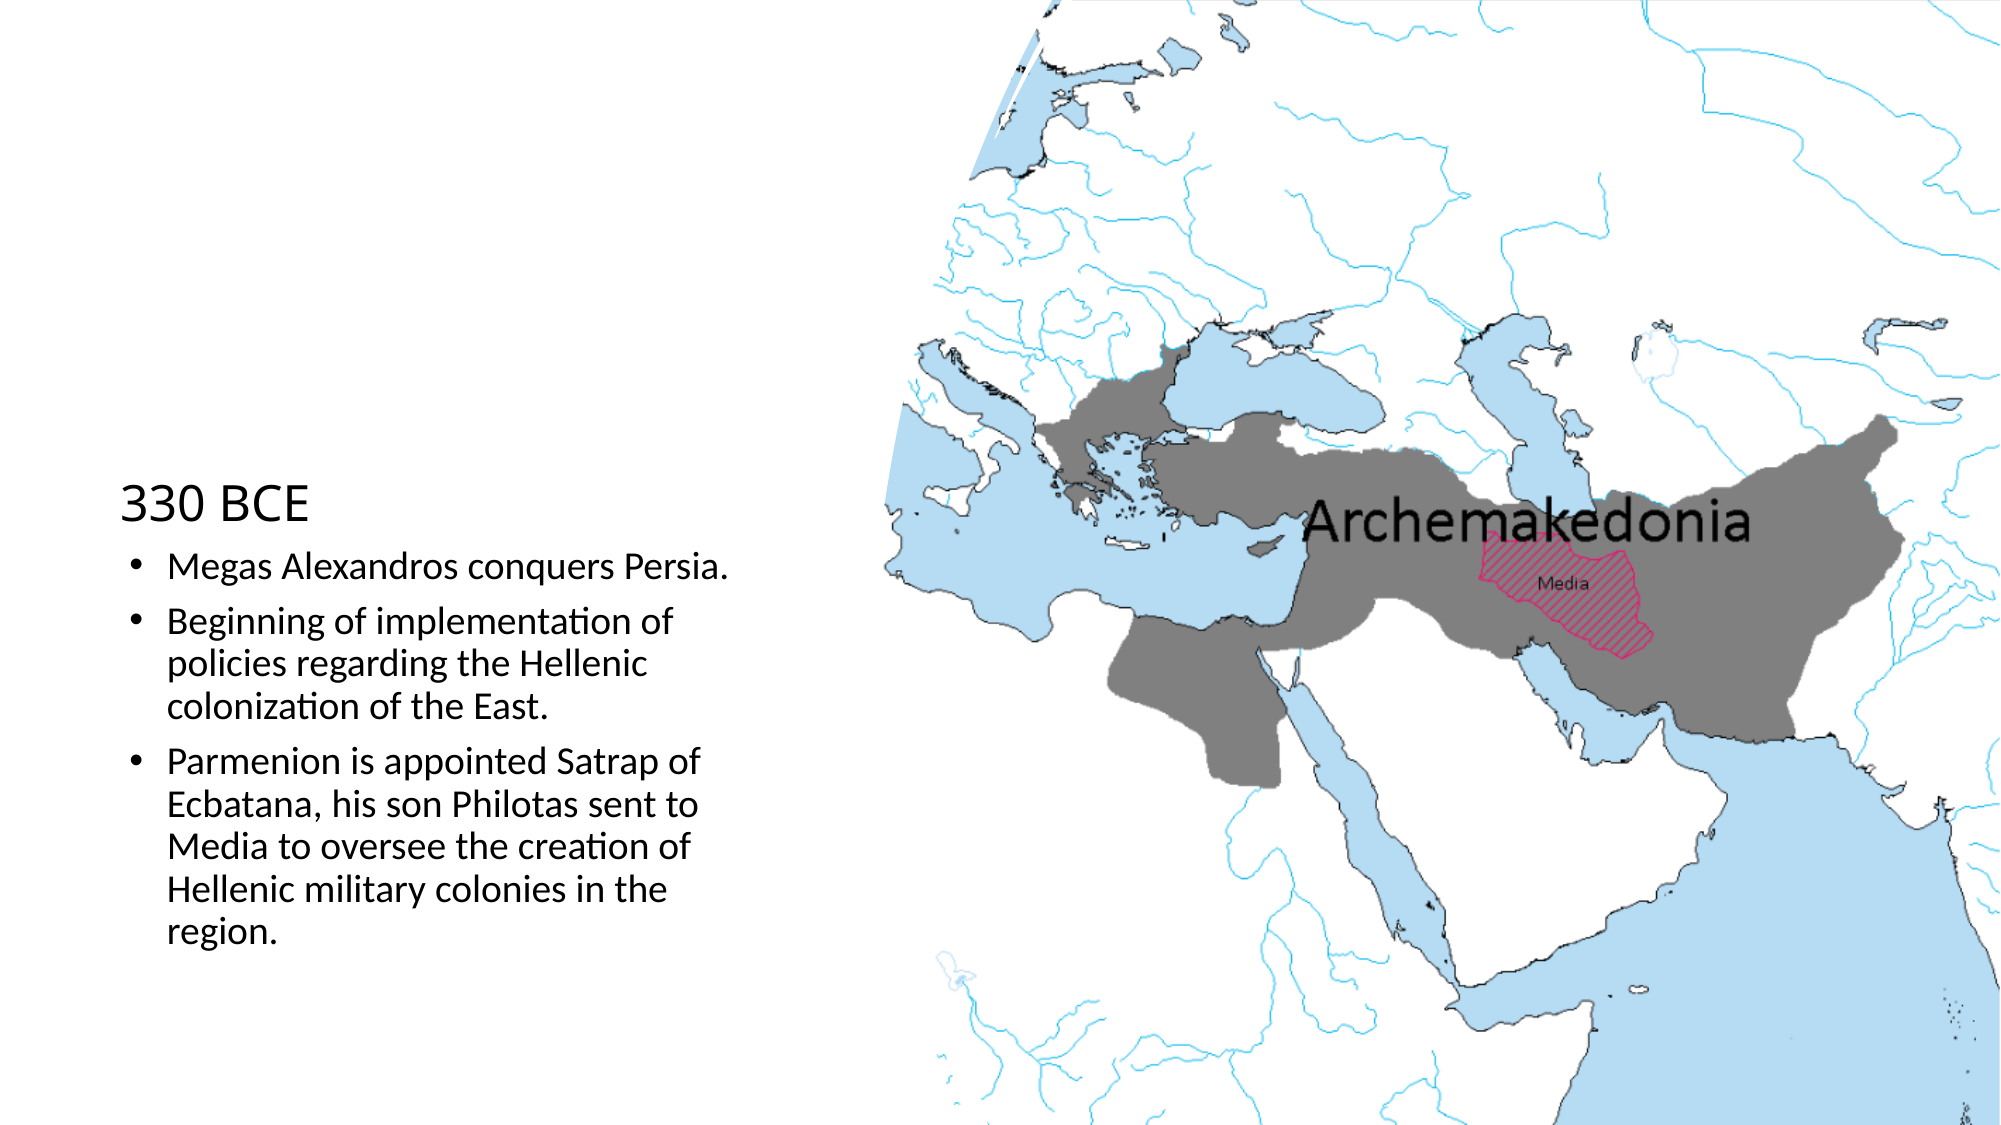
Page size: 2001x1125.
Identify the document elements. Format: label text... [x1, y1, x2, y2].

picture [871, 0, 2000, 1125]
text_box 330 BCE Megas Alexandros conquers Persia. Beginning of implementation of policies regarding the Hellenic colonization of the East. Parmenion is appointed Satrap of Ecbatana, his son Philotas sent to Media to oversee the creation of Hellenic military colonies in the region. [104, 471, 802, 1016]
